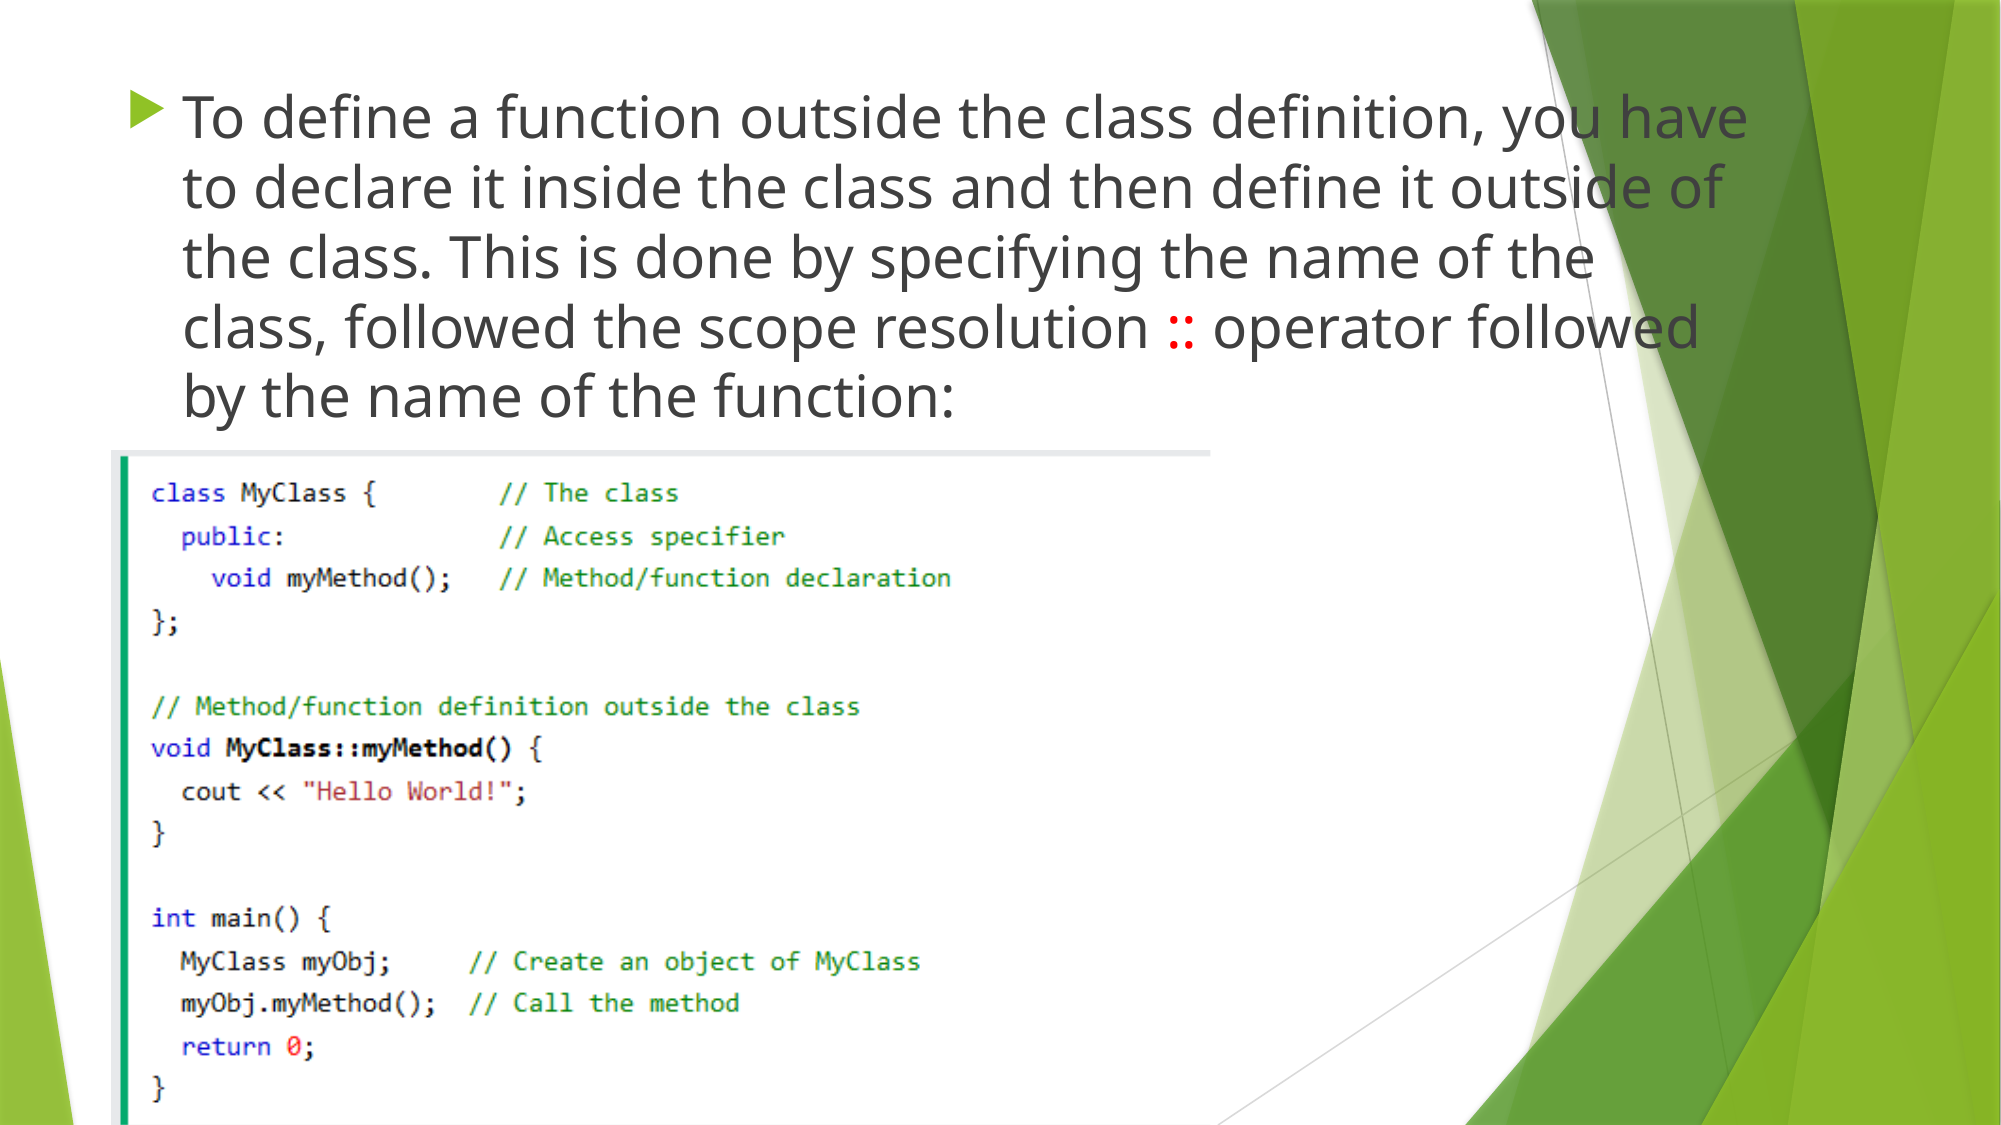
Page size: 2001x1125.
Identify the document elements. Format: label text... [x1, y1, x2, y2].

list To define a function outside the class definition, you have to declare it inside the class and then define it outside of the class. This is done by specifying the name of the class, followed the scope resolution :: operator followed by the name of the function: [111, 72, 1766, 1087]
picture [110, 450, 1211, 1125]
